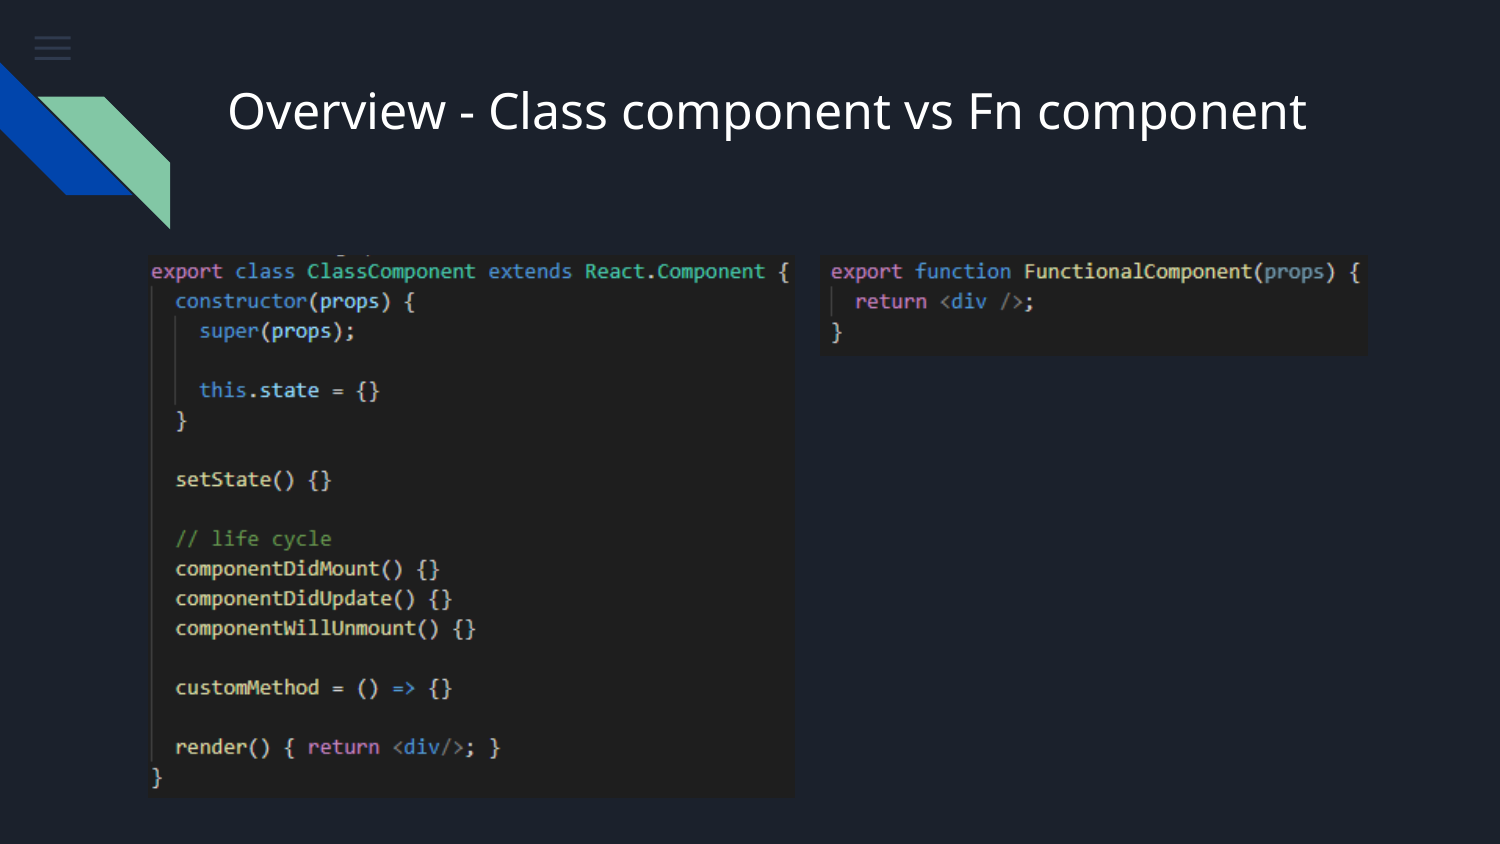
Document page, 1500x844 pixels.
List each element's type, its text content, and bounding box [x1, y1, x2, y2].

picture [820, 255, 1368, 356]
title Overview - Class component vs Fn component [212, 64, 1413, 215]
picture [148, 255, 795, 798]
